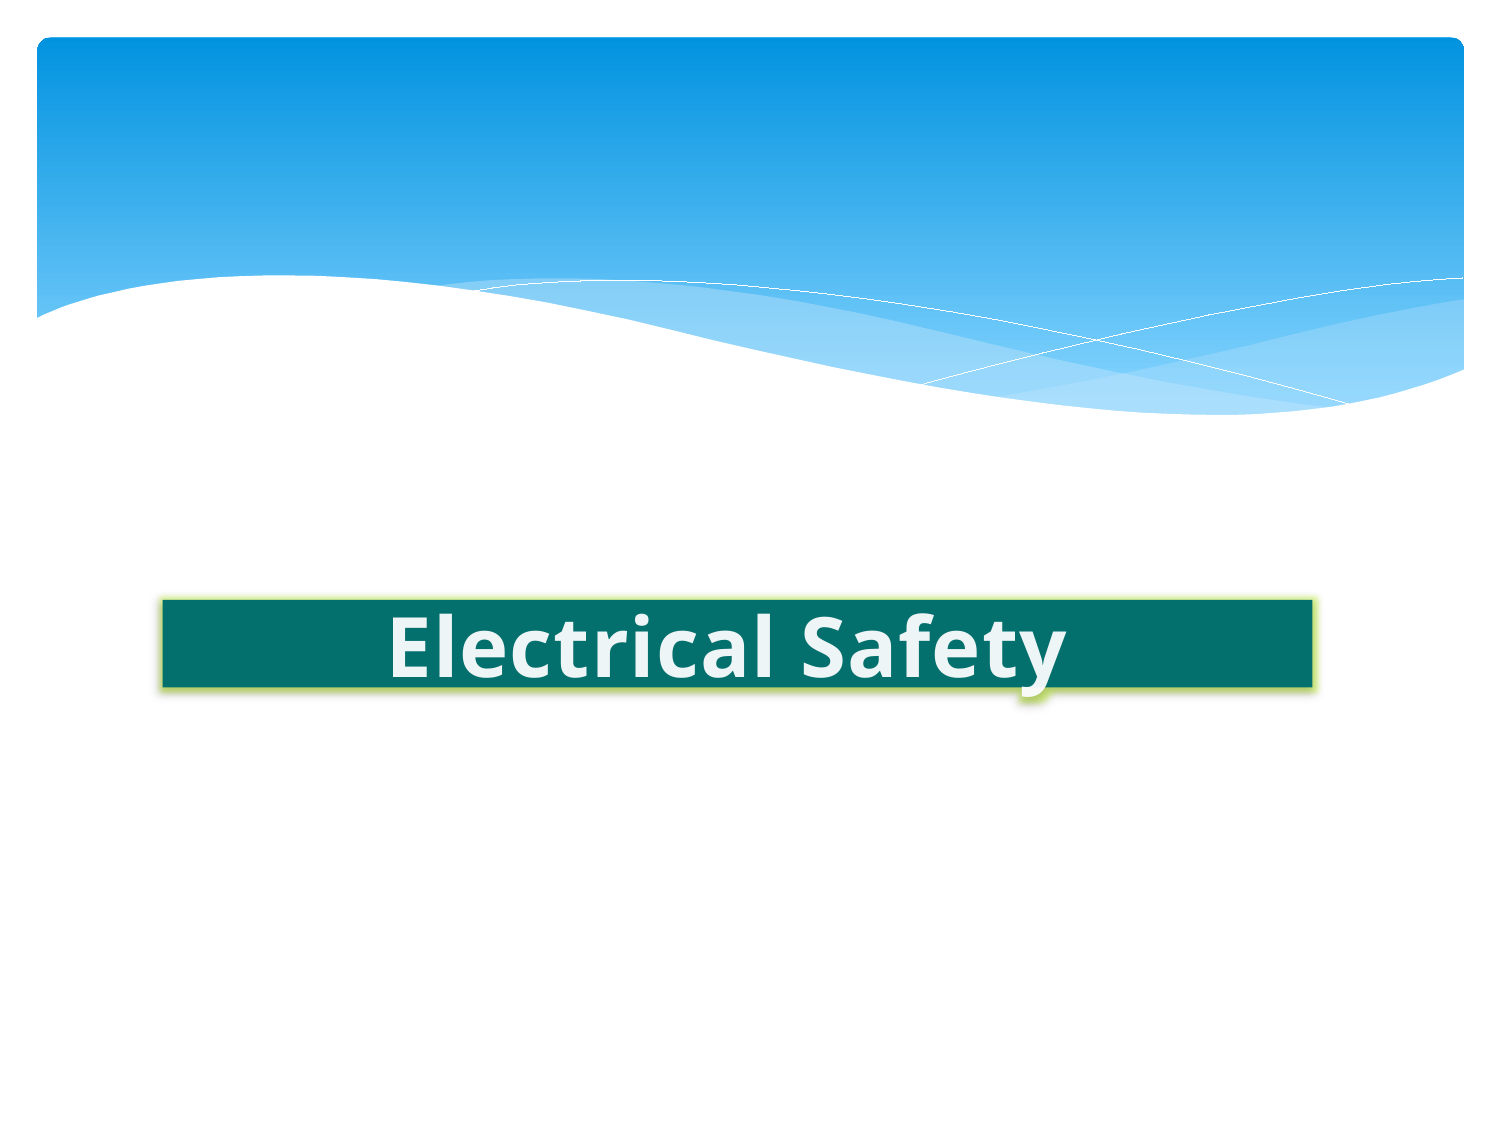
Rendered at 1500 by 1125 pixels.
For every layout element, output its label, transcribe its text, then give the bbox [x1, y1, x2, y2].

text_box Electrical Safety. [162, 599, 1313, 688]
